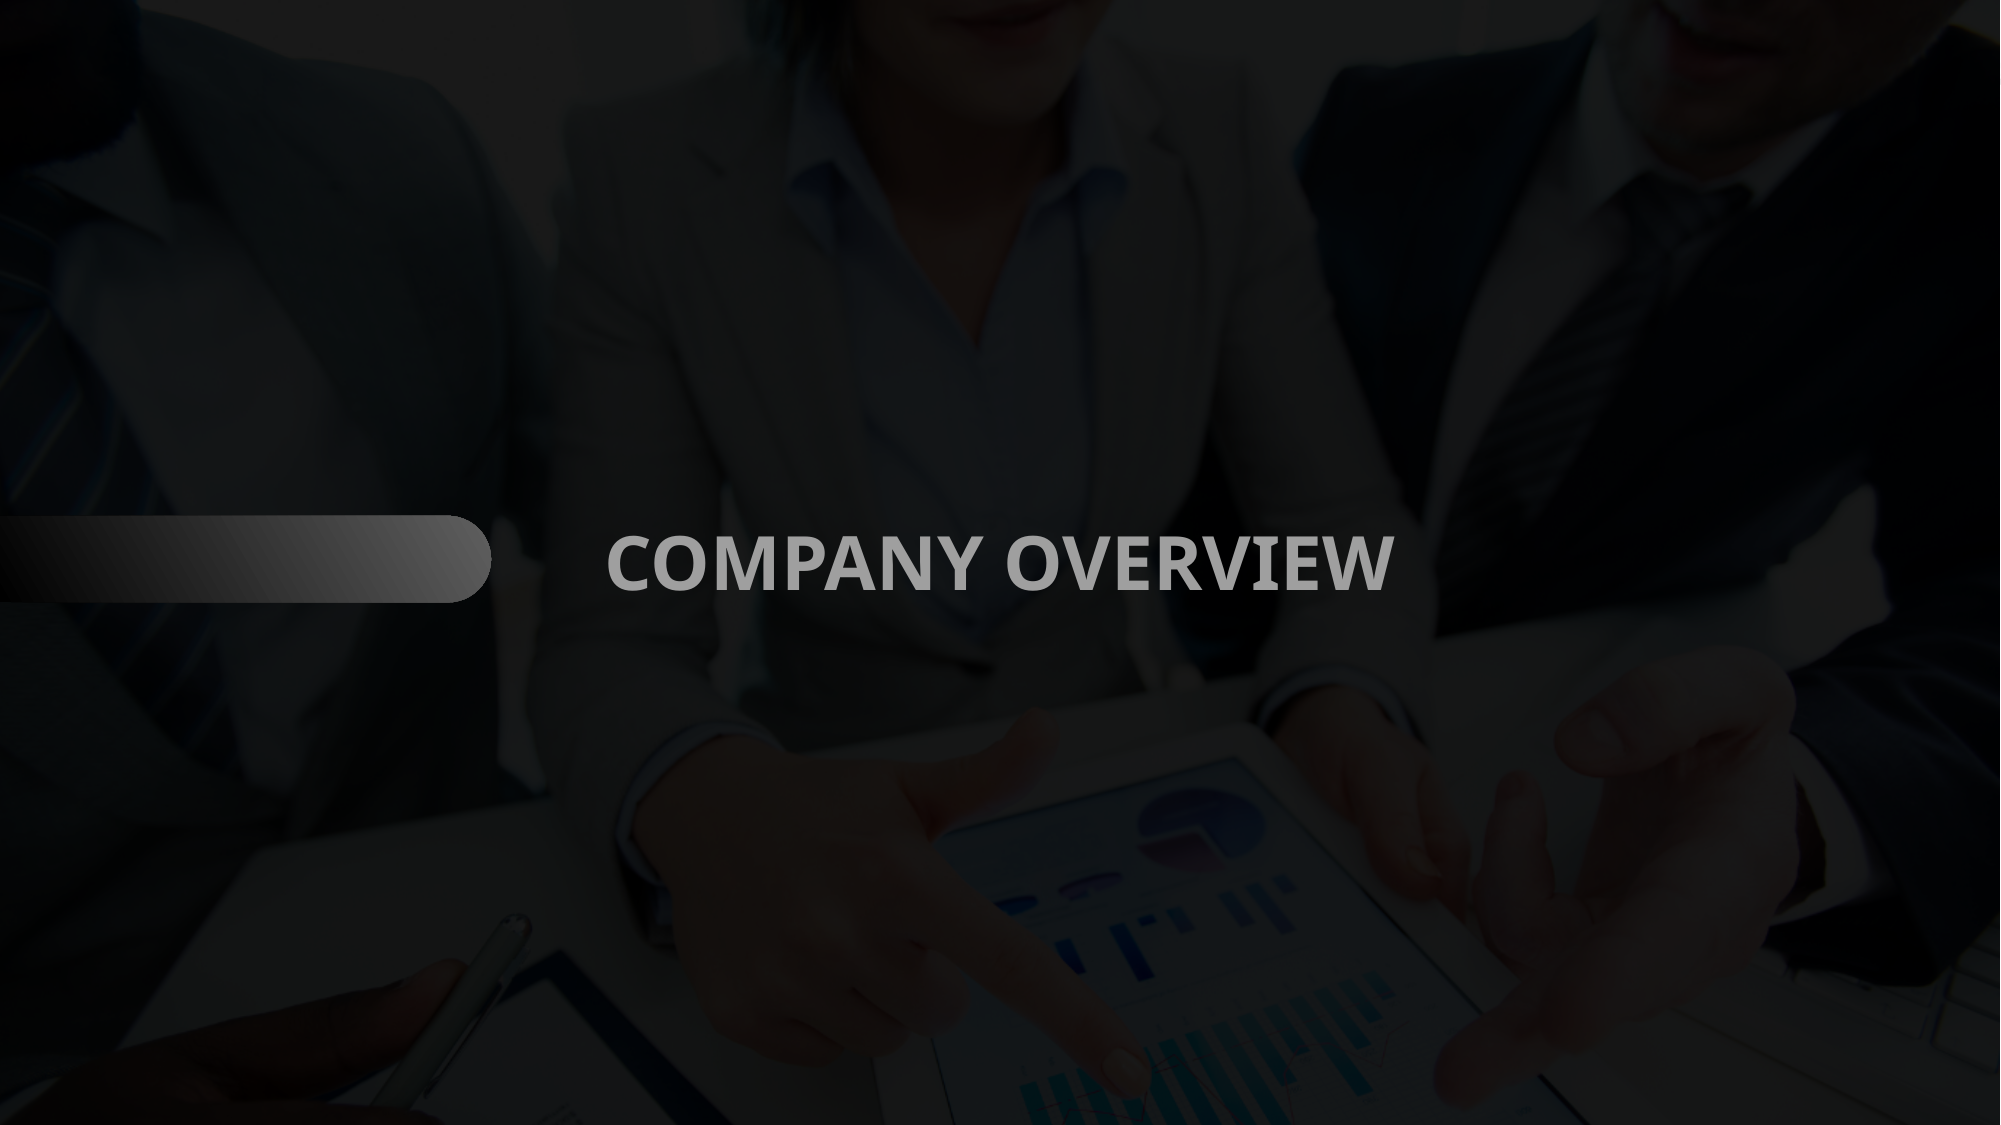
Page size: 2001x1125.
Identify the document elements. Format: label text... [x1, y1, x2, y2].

text_box COMPANY OVERVIEW [500, 508, 1500, 613]
text_box [0, 514, 493, 604]
